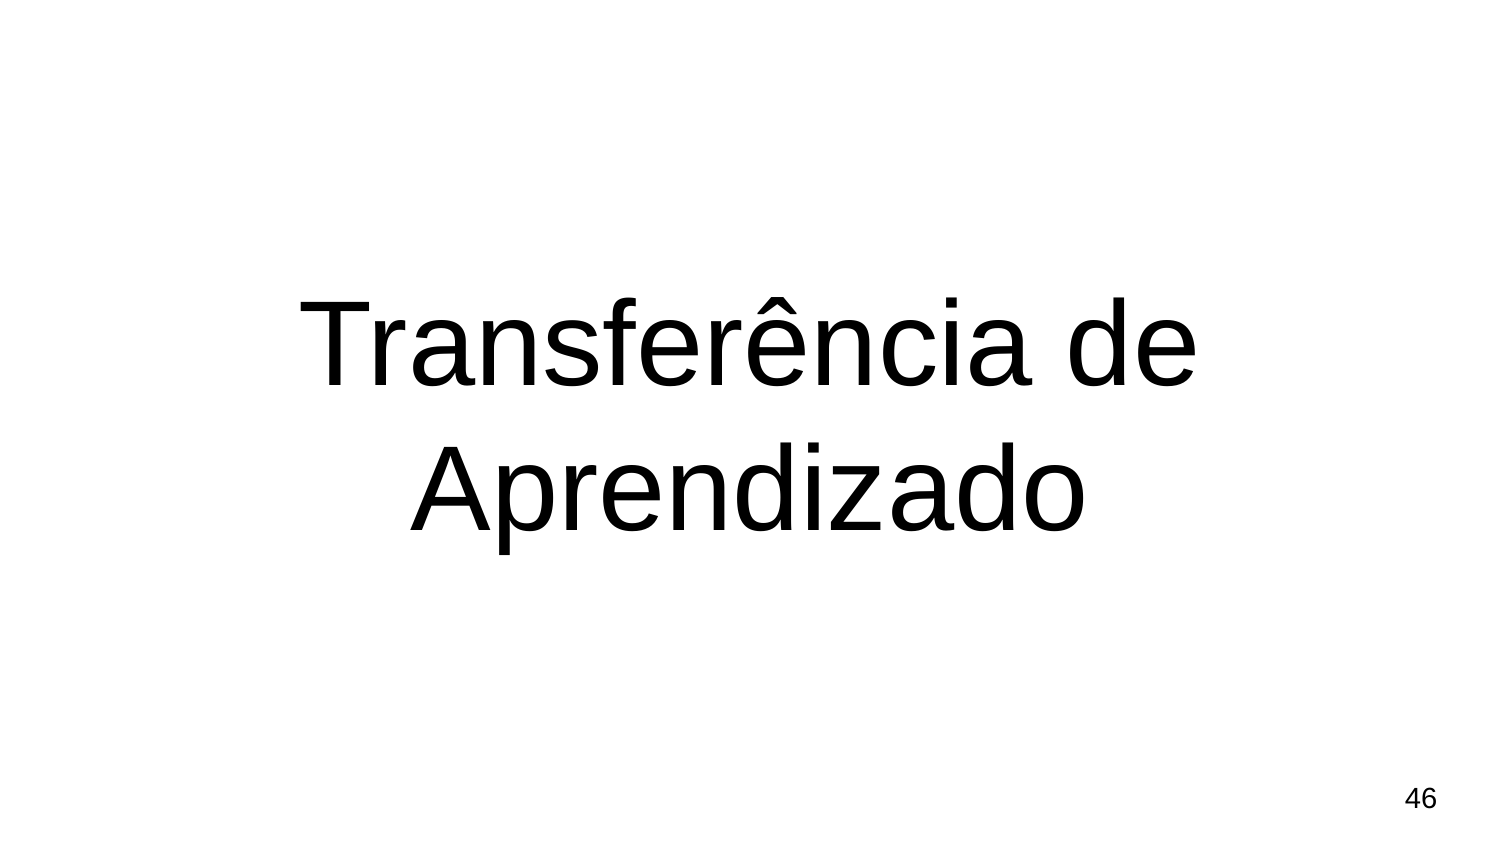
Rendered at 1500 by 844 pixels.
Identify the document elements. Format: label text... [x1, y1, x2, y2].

slide_number ‹#› [1389, 764, 1480, 830]
title Transferência de Aprendizado [106, 249, 1394, 344]
